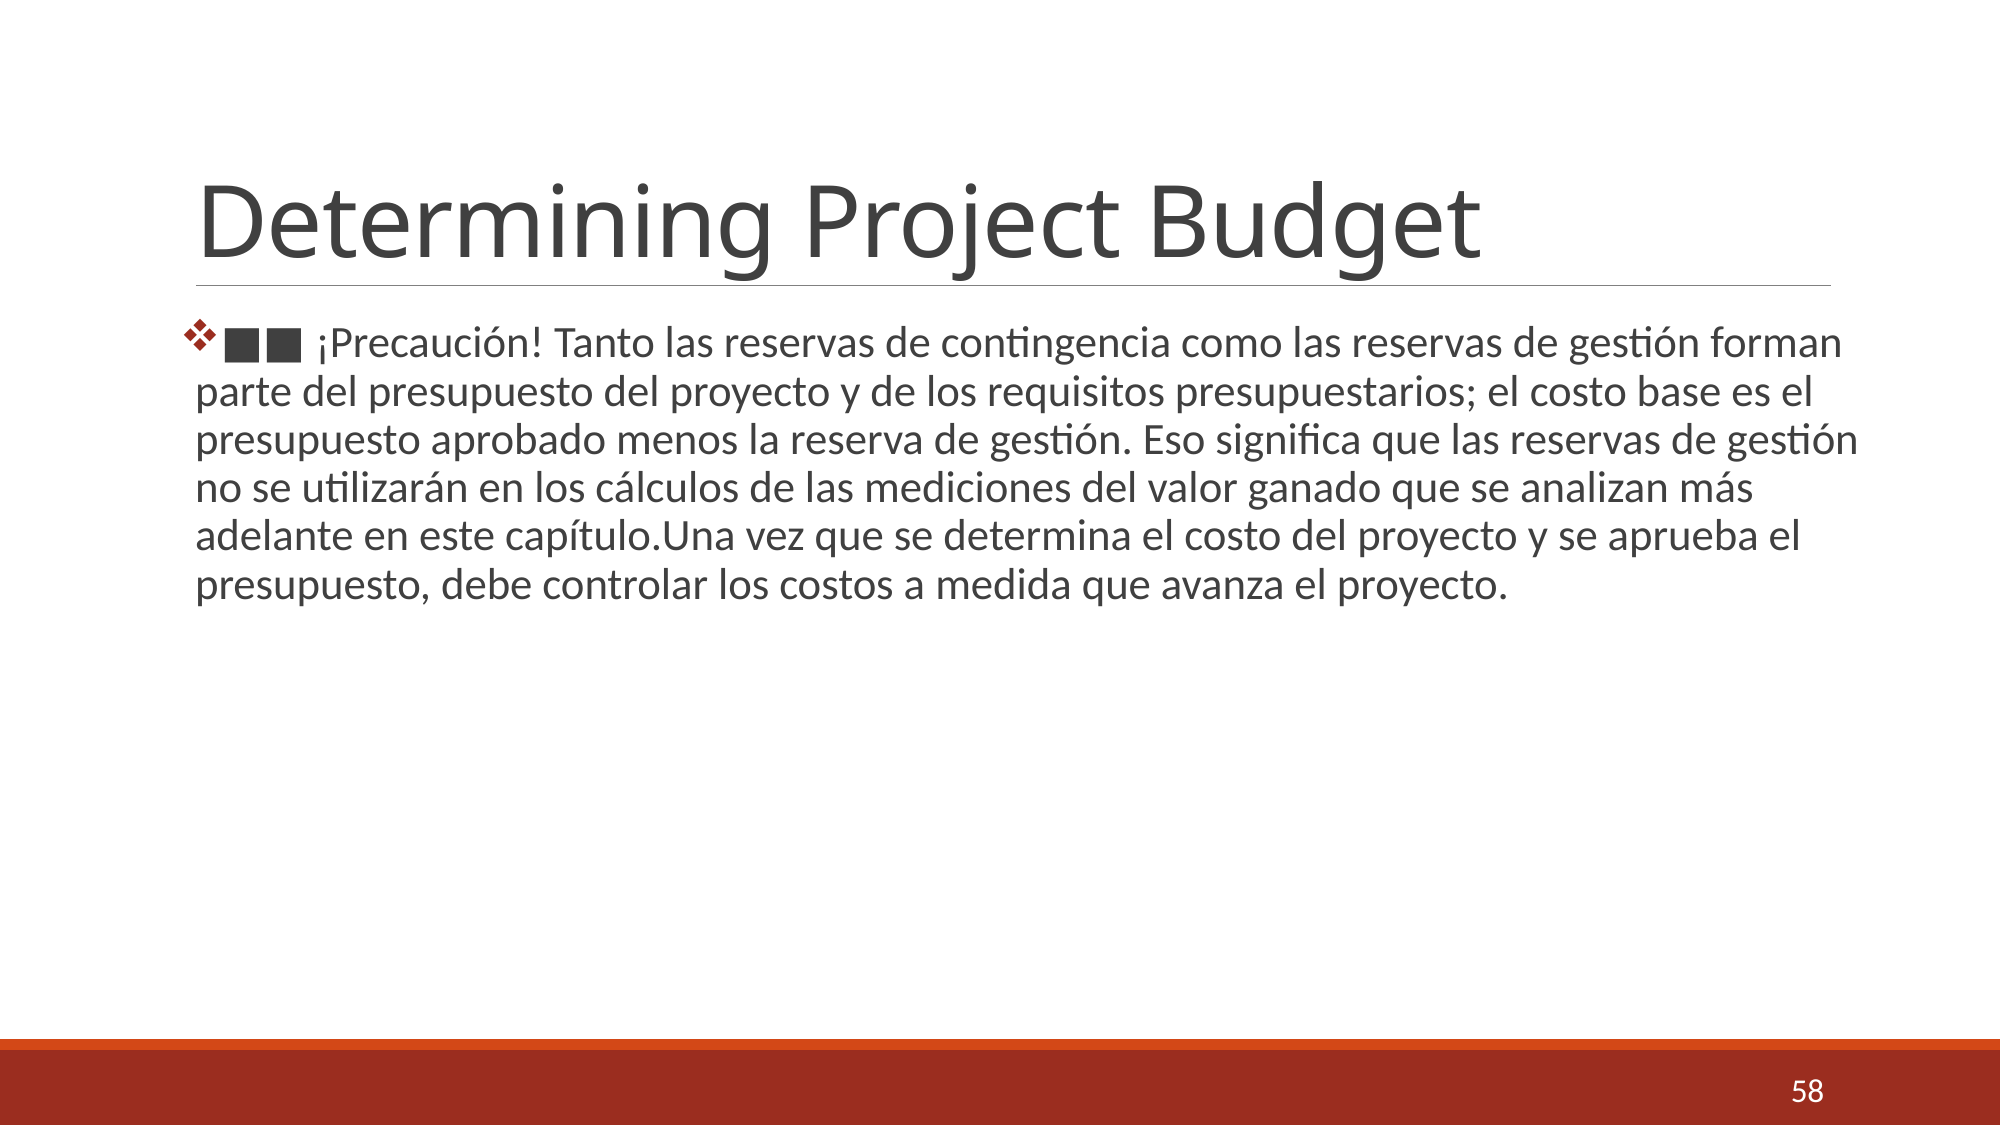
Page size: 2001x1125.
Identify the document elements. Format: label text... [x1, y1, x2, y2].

list ■■ ¡Precaución! Tanto las reservas de contingencia como las reservas de gestión forman parte del presupuesto del proyecto y de los requisitos presupuestarios; el costo base es el presupuesto aprobado menos la reserva de gestión. Eso significa que las reservas de gestión no se utilizarán en los cálculos de las mediciones del valor ganado que se analizan más adelante en este capítulo.Una vez que se determina el costo del proyecto y se aprueba el presupuesto, debe controlar los costos a medida que avanza el proyecto. [180, 311, 1864, 1060]
title Determining Project Budget [180, 47, 1830, 285]
slide_number 58 [1624, 1059, 1840, 1120]
